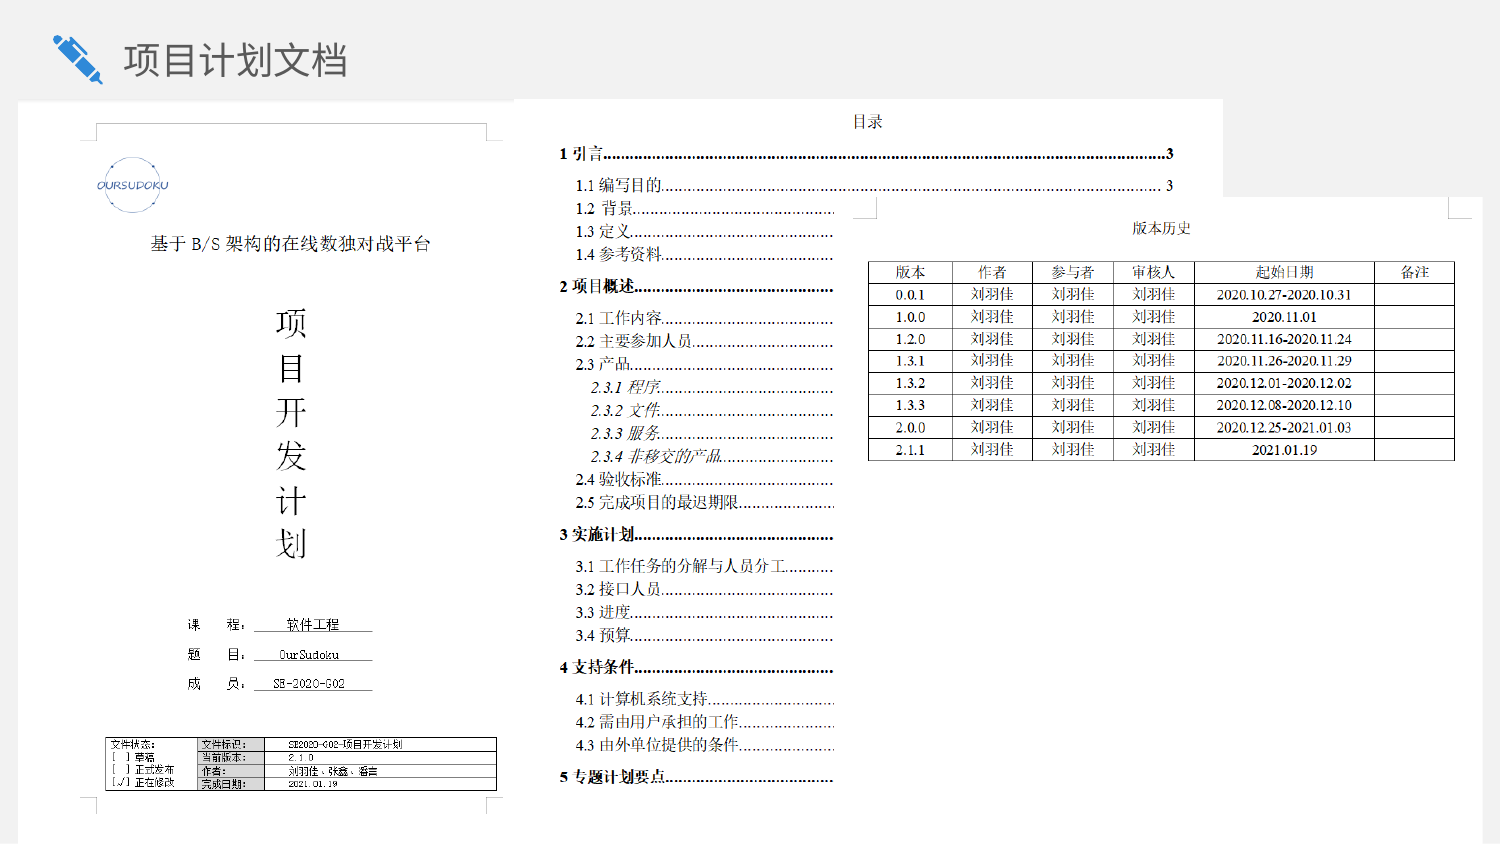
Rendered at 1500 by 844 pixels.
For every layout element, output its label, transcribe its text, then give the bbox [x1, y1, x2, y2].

text_box 项目计划文档 [123, 28, 474, 91]
picture [17, 99, 1483, 844]
